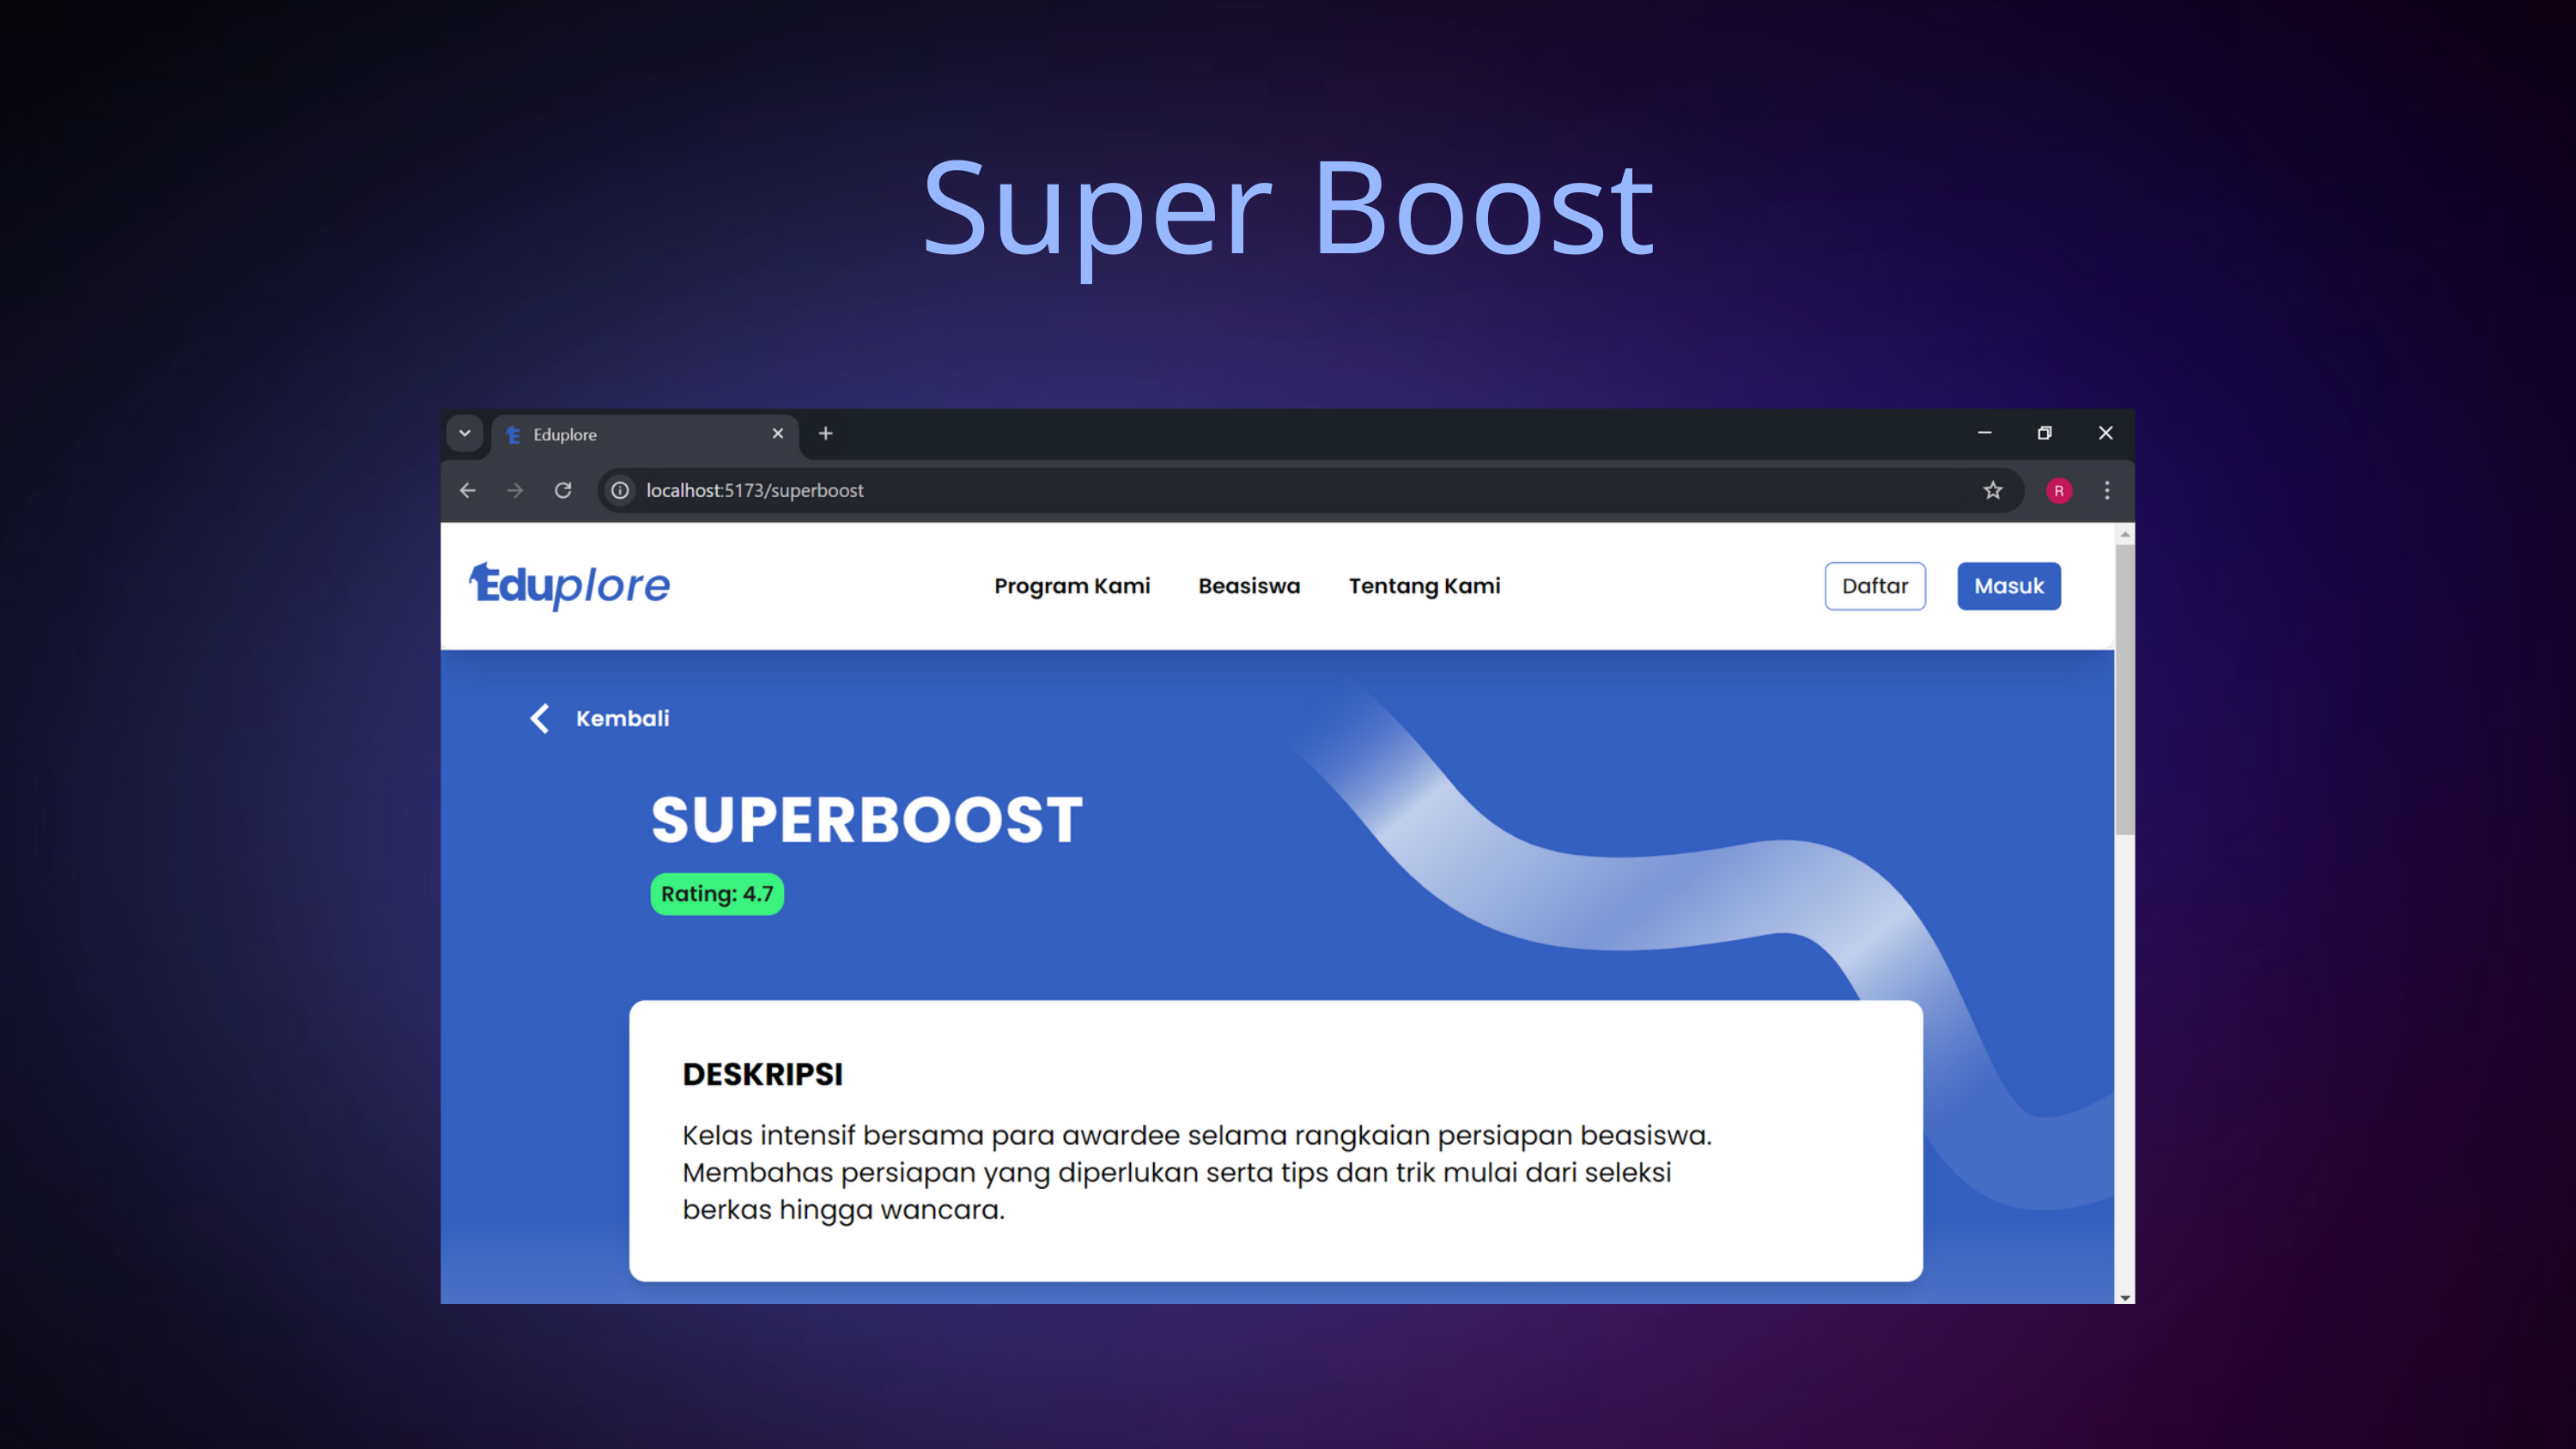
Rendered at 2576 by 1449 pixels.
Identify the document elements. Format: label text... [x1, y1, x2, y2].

text_box [0, 0, 2576, 1449]
text_box Super Boost [753, 165, 1823, 280]
text_box [440, 409, 2136, 1304]
